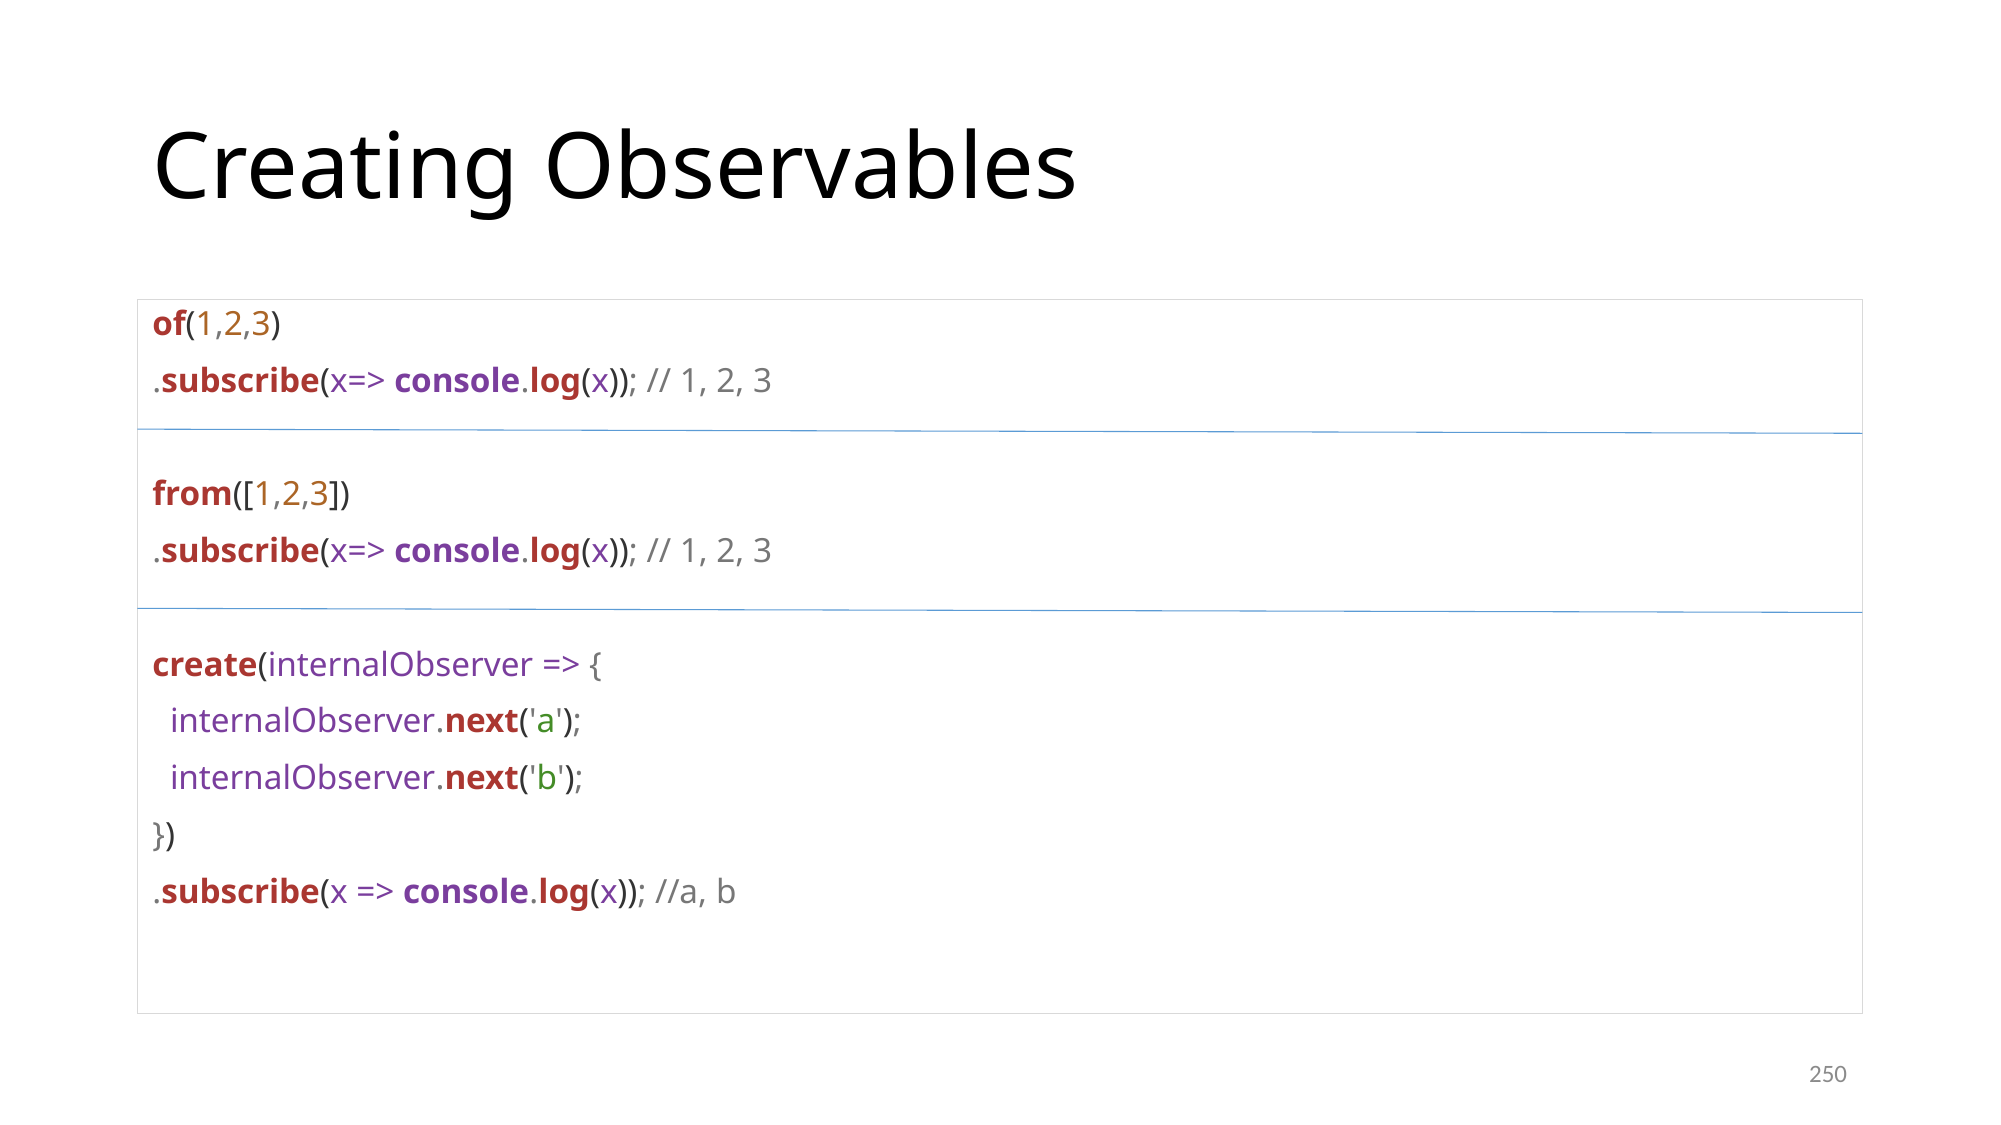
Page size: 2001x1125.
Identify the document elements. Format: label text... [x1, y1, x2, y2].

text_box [137, 608, 1863, 613]
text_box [137, 429, 1863, 434]
title Creating Observables [137, 59, 1863, 278]
slide_number 250 [1412, 1042, 1863, 1103]
list of(1,2,3) .subscribe(x=> console.log(x)); // 1, 2, 3 from([1,2,3]) .subscribe(x=> console.log(x)); // 1, 2, 3 create(internalObserver => { internalObserver.next('a'); internalObserver.next('b'); }) .subscribe(x => console.log(x)); //a, b [137, 613, 1863, 1014]
list of(1,2,3) .subscribe(x=> console.log(x)); // 1, 2, 3 from([1,2,3]) .subscribe(x=> console.log(x)); // 1, 2, 3 create(internalObserver => { internalObserver.next('a'); internalObserver.next('b'); }) .subscribe(x => console.log(x)); //a, b [137, 434, 1863, 608]
list of(1,2,3) .subscribe(x=> console.log(x)); // 1, 2, 3 from([1,2,3]) .subscribe(x=> console.log(x)); // 1, 2, 3 create(internalObserver => { internalObserver.next('a'); internalObserver.next('b'); }) .subscribe(x => console.log(x)); //a, b [137, 299, 1863, 429]
